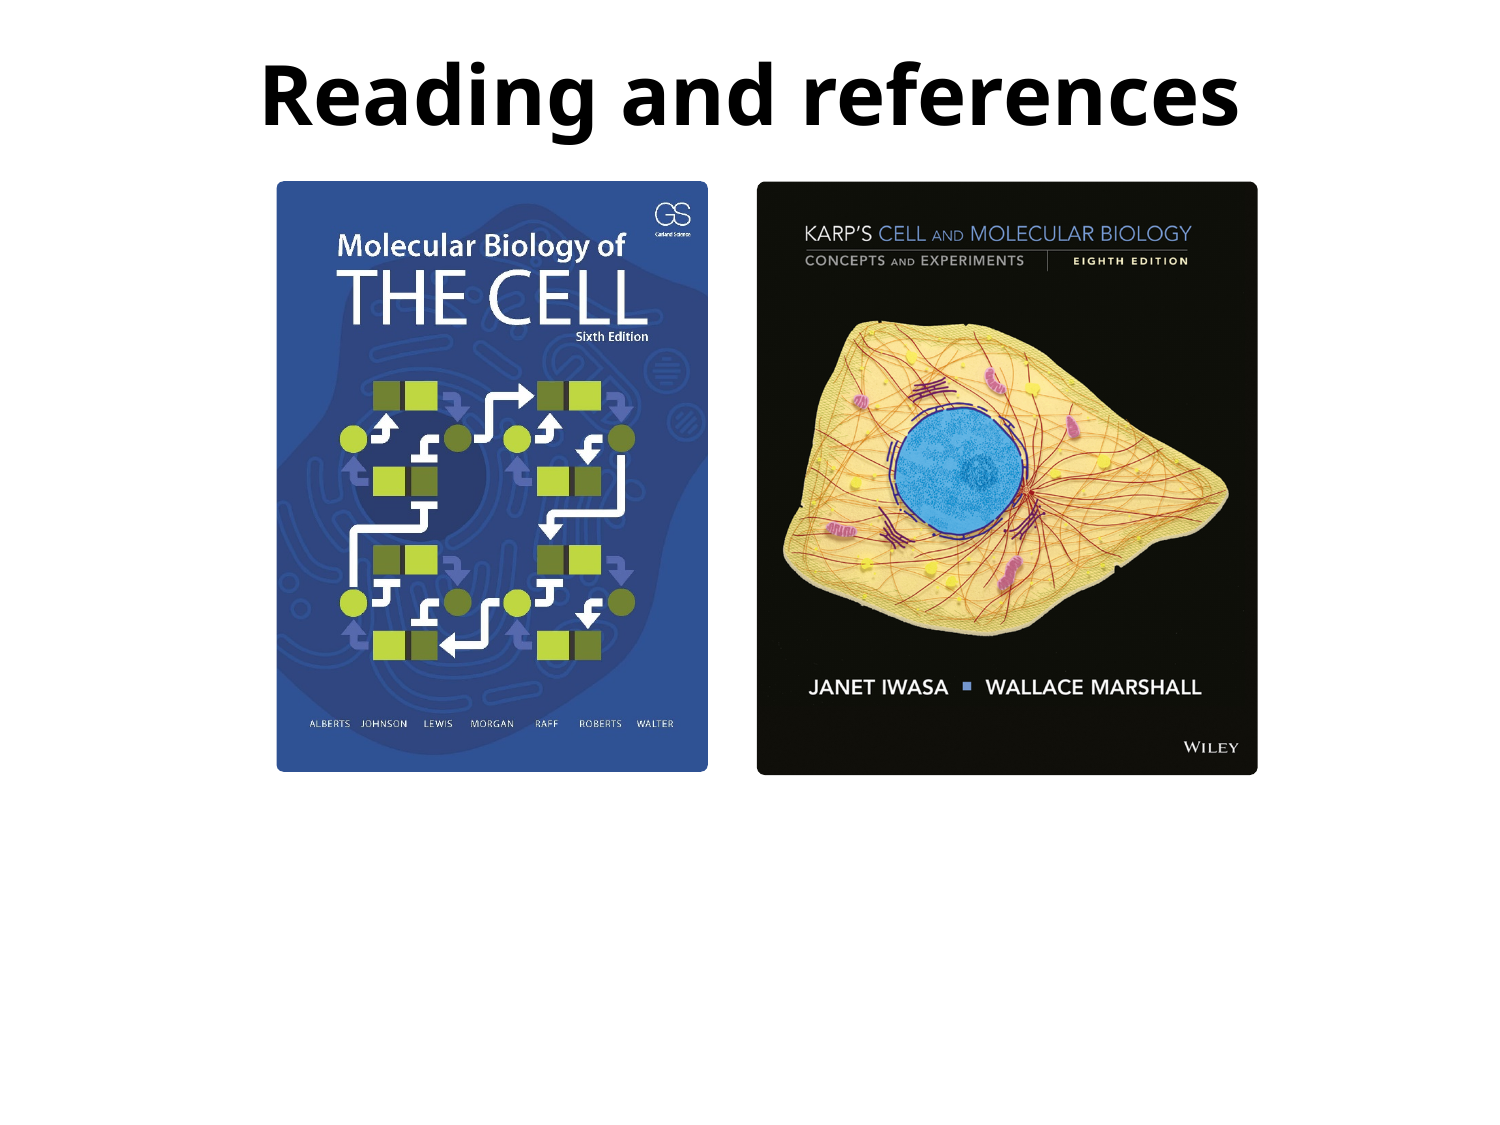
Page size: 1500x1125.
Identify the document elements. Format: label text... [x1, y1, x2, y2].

picture [756, 181, 1258, 776]
picture [276, 181, 708, 772]
title Reading and references [103, 45, 1397, 151]
